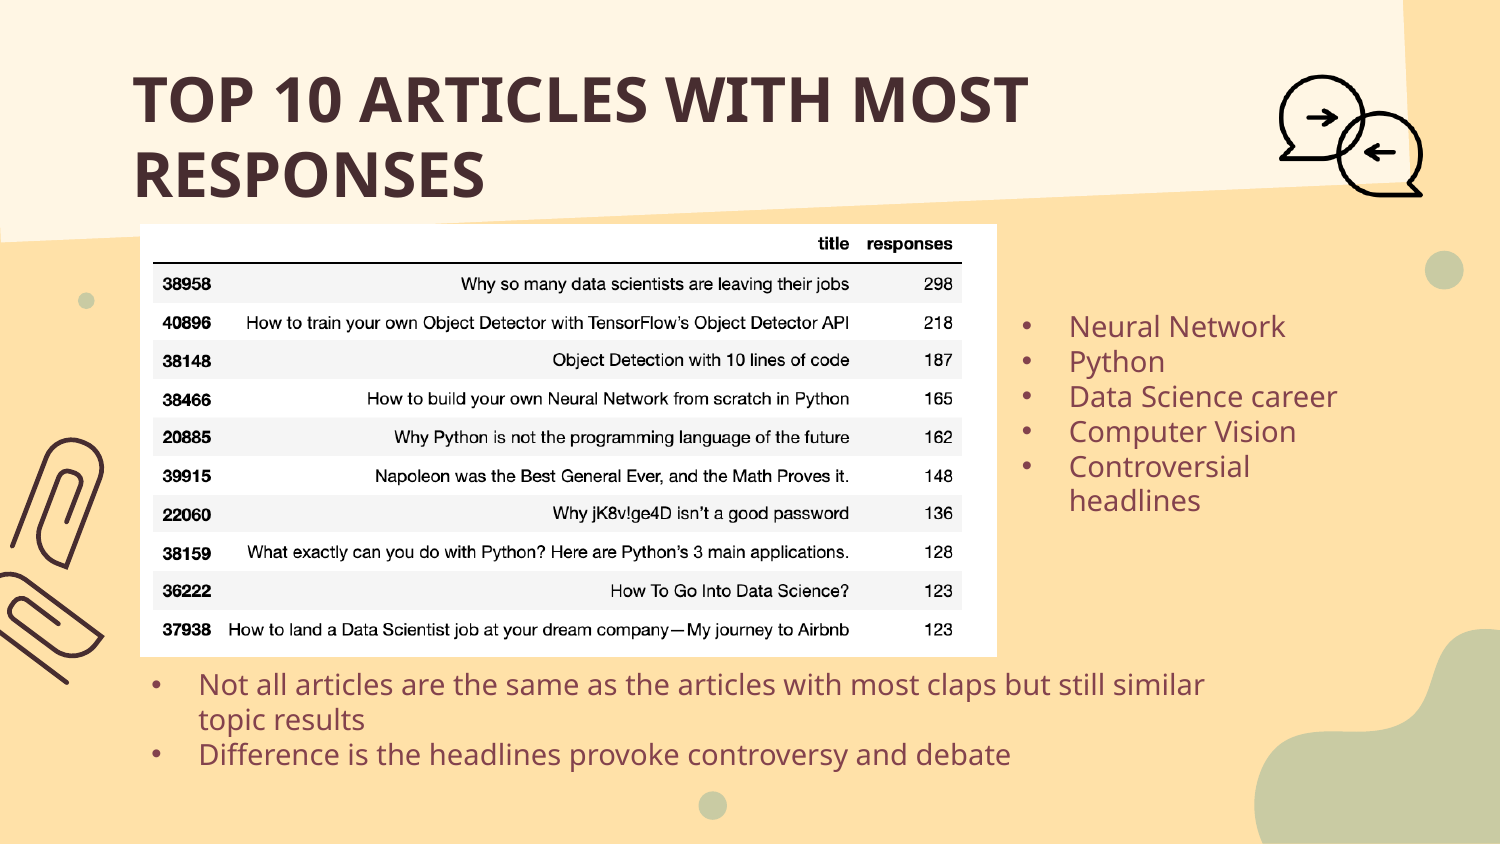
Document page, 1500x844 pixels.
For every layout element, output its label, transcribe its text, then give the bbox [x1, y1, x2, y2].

picture [1272, 58, 1428, 213]
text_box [0, 427, 130, 683]
text_box Not all articles are the same as the articles with most claps but still similar topic results Difference is the headlines provoke controversy and debate [136, 651, 1225, 844]
title TOP 10 ARTICLES WITH MOST RESPONSES [116, 88, 1267, 183]
subtitle Neural Network Python Data Science career Computer Vision Controversial headlines [1006, 292, 1406, 740]
text_box [0, 0, 1406, 243]
picture [140, 223, 997, 657]
